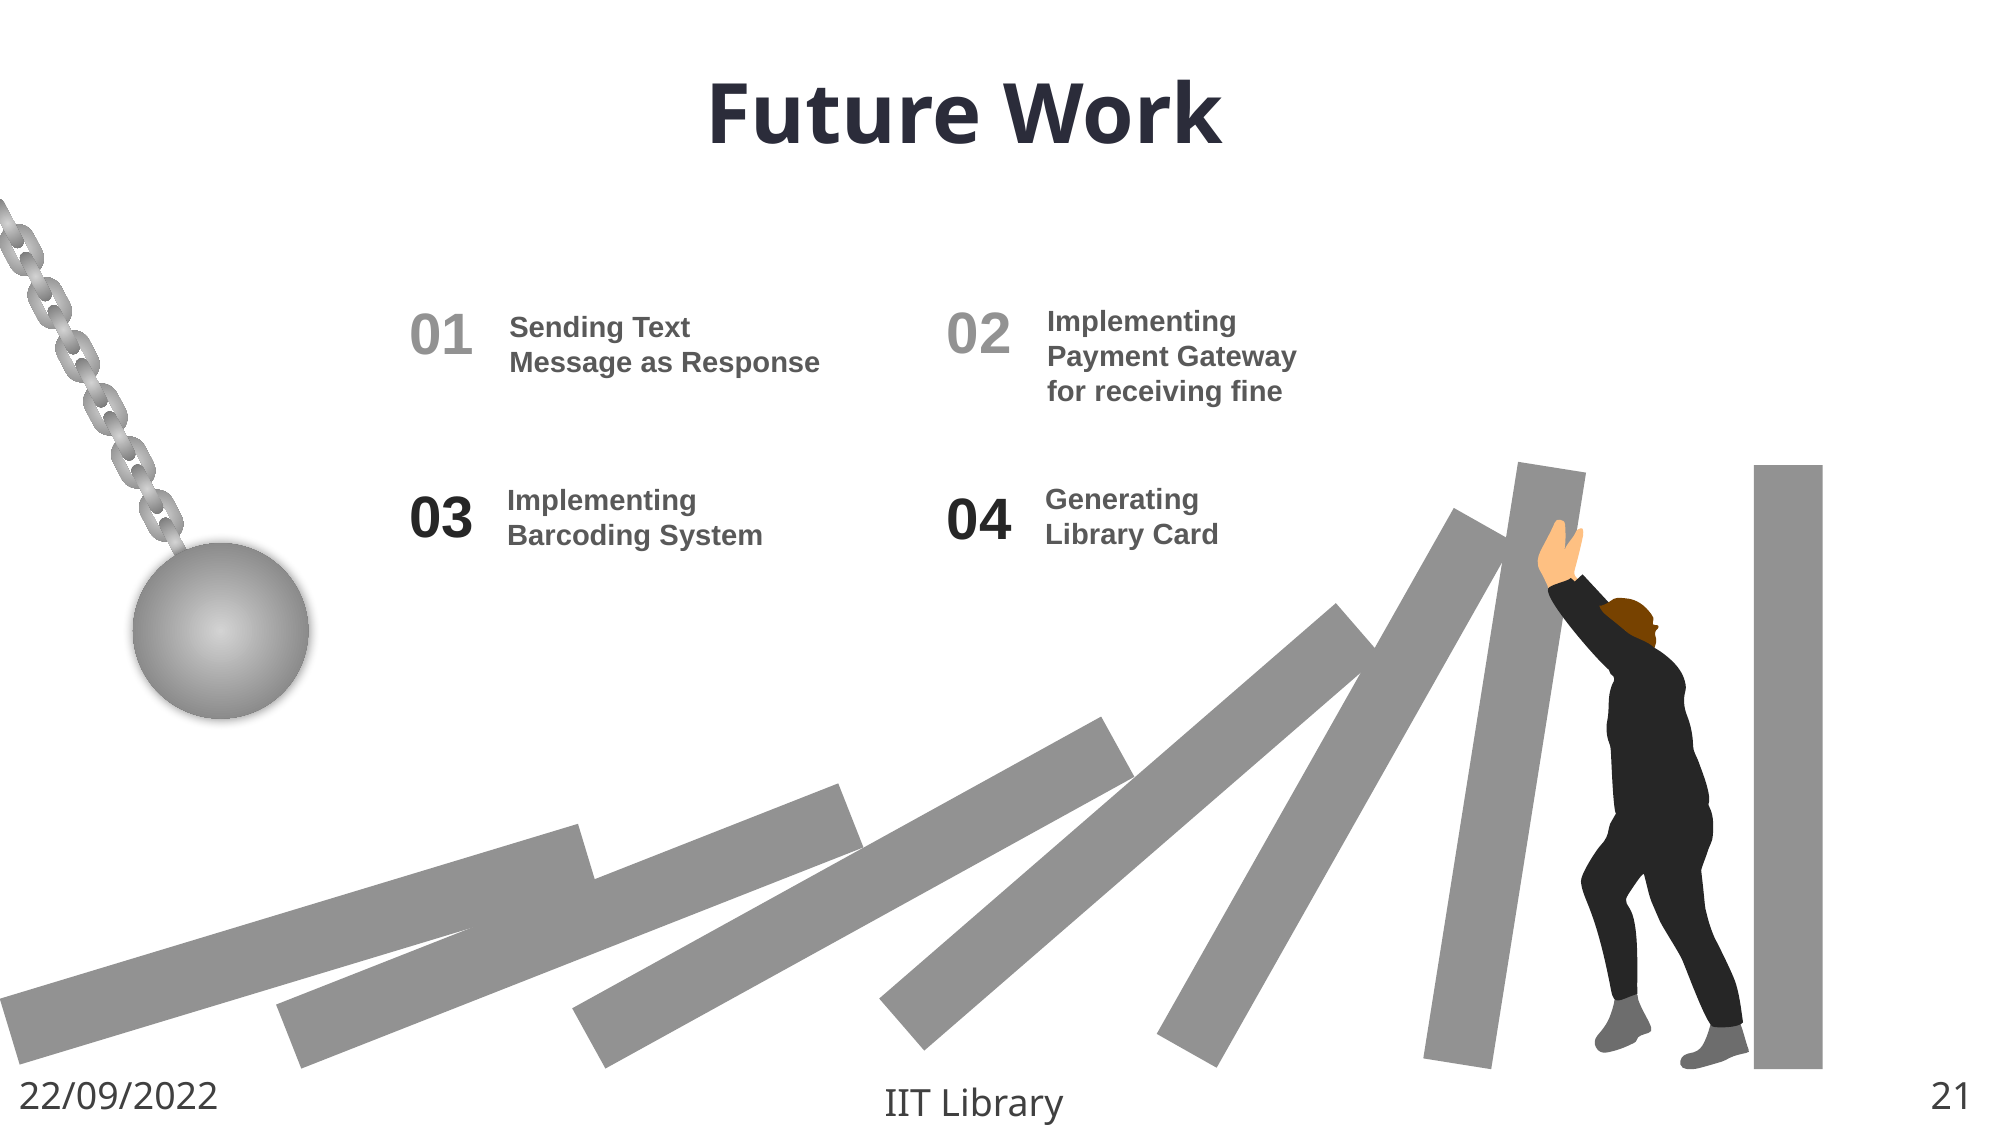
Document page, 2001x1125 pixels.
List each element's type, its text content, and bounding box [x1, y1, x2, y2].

text_box 01 [394, 289, 610, 374]
text_box [274, 782, 865, 1070]
text_box Implementing Barcoding System [492, 473, 814, 559]
text_box [1422, 460, 1588, 1071]
text_box IIT Library [869, 1071, 1133, 1125]
text_box Future Work [690, 63, 1362, 159]
text_box [1753, 464, 1824, 1070]
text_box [1, 196, 309, 719]
text_box 04 [932, 473, 1147, 559]
text_box [1155, 506, 1516, 1070]
text_box 21 [1915, 1064, 2000, 1125]
text_box [0, 822, 600, 1064]
text_box [570, 715, 1136, 1070]
text_box Sending Text Message as Response [494, 301, 837, 386]
text_box Generating Library Card [1030, 473, 1316, 558]
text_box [1537, 519, 1750, 1070]
text_box 03 [394, 471, 494, 557]
text_box 02 [932, 287, 1147, 373]
text_box [877, 601, 1383, 1053]
text_box 22/09/2022 [4, 1064, 268, 1125]
text_box Implementing Payment Gateway for receiving fine [1032, 295, 1353, 415]
